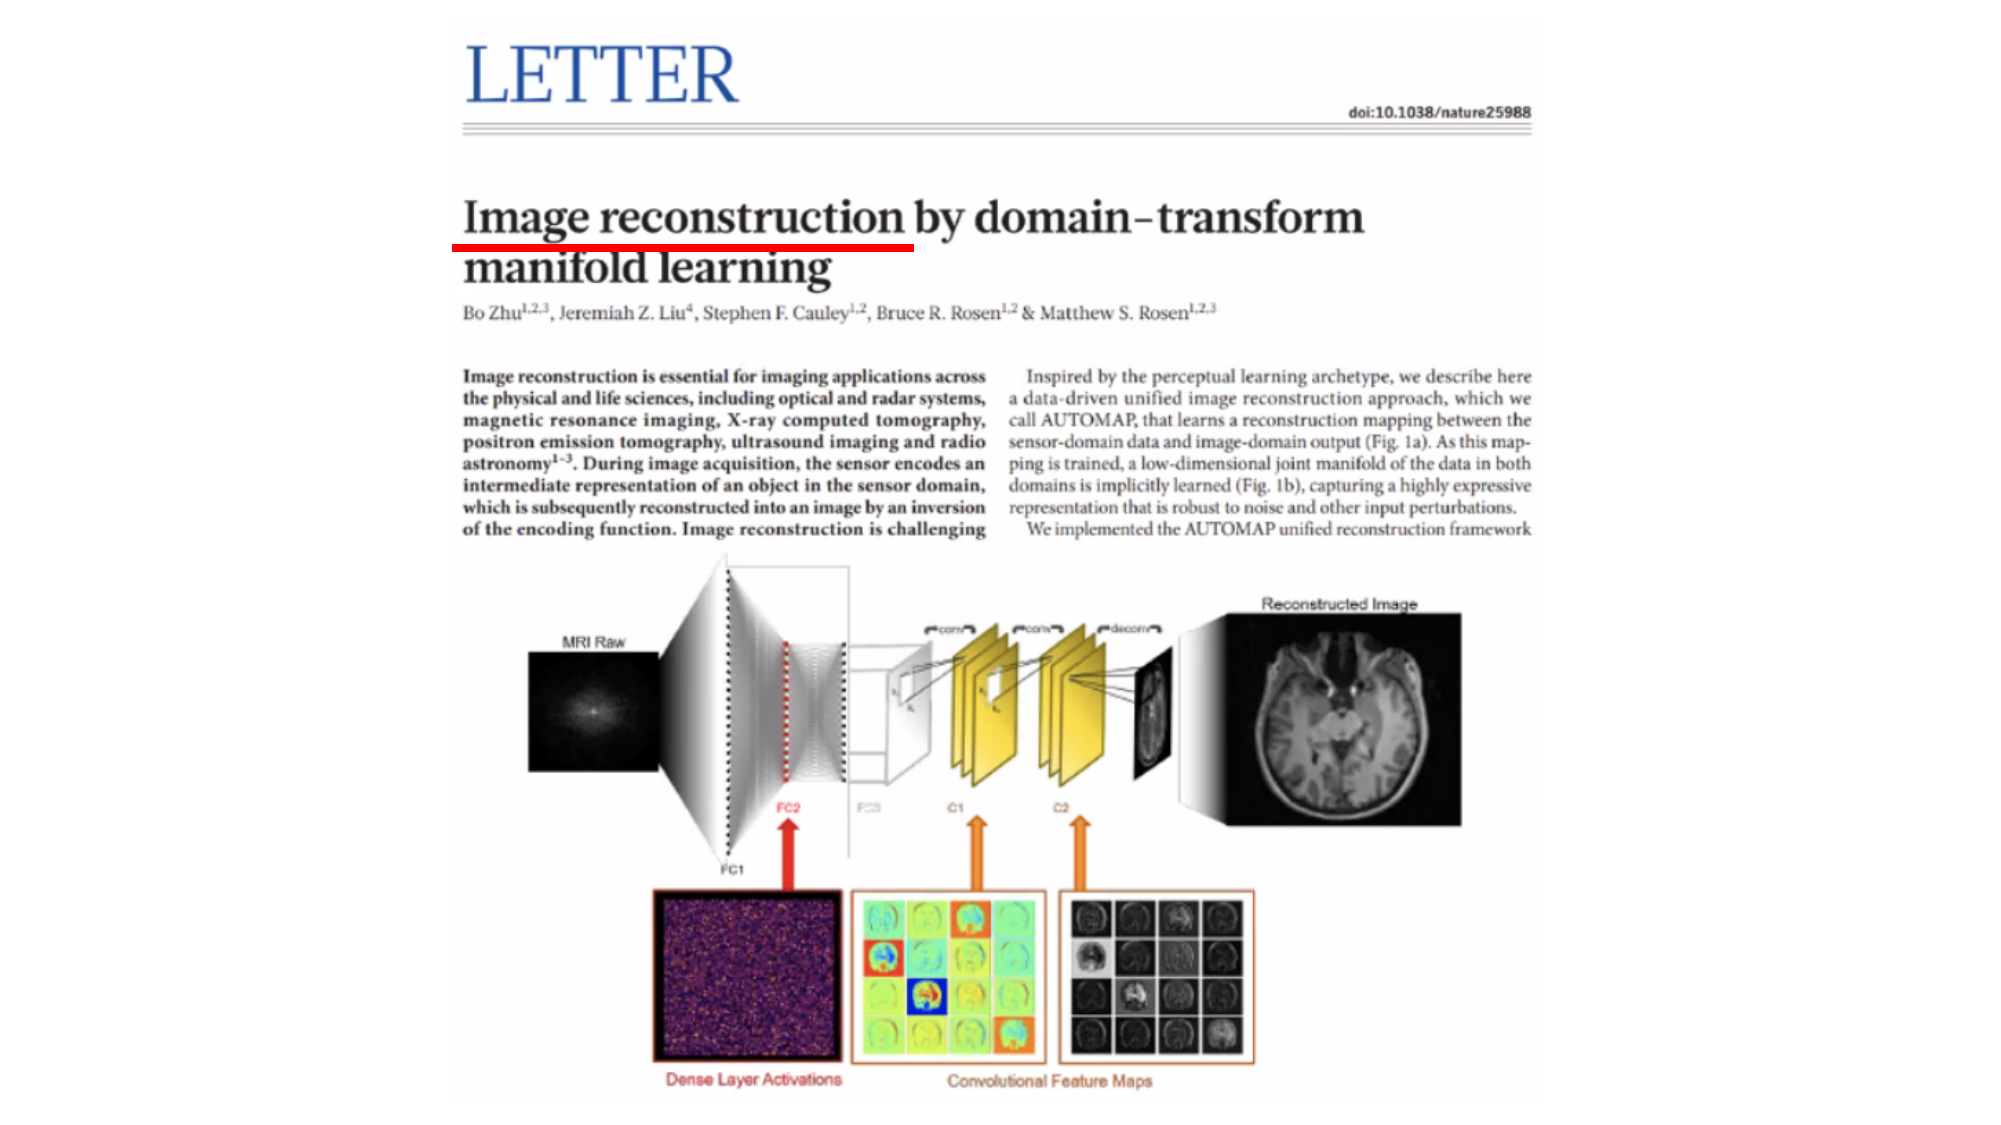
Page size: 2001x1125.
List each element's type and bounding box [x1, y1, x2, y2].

picture [451, 21, 1544, 1100]
